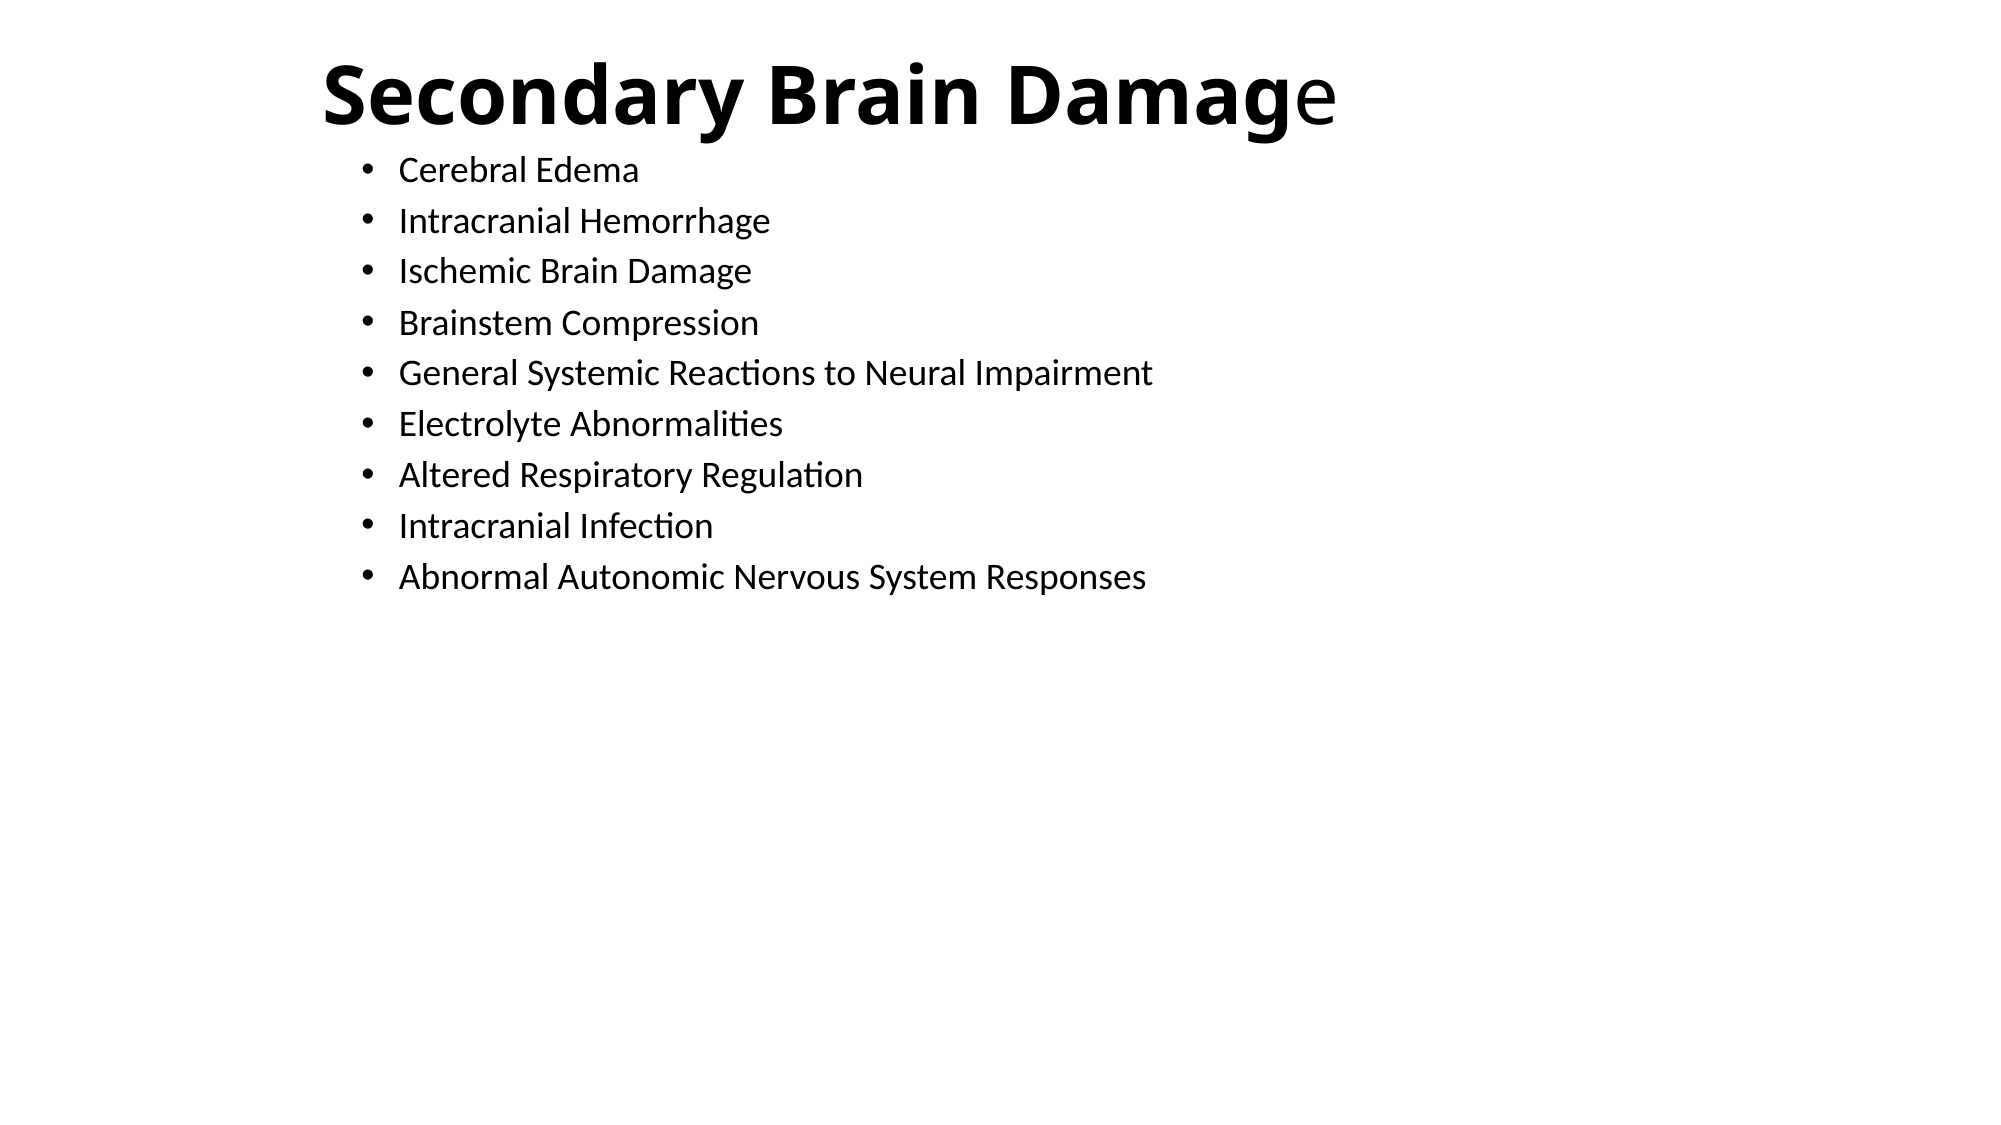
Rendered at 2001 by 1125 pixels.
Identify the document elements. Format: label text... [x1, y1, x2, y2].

list Cerebral Edema Intracranial Hemorrhage Ischemic Brain Damage Brainstem Compression General Systemic Reactions to Neural Impairment Electrolyte Abnormalities Altered Respiratory Regulation Intracranial Infection Abnormal Autonomic Nervous System Responses [286, 149, 1715, 1044]
title Secondary Brain Damage [322, 50, 1750, 163]
